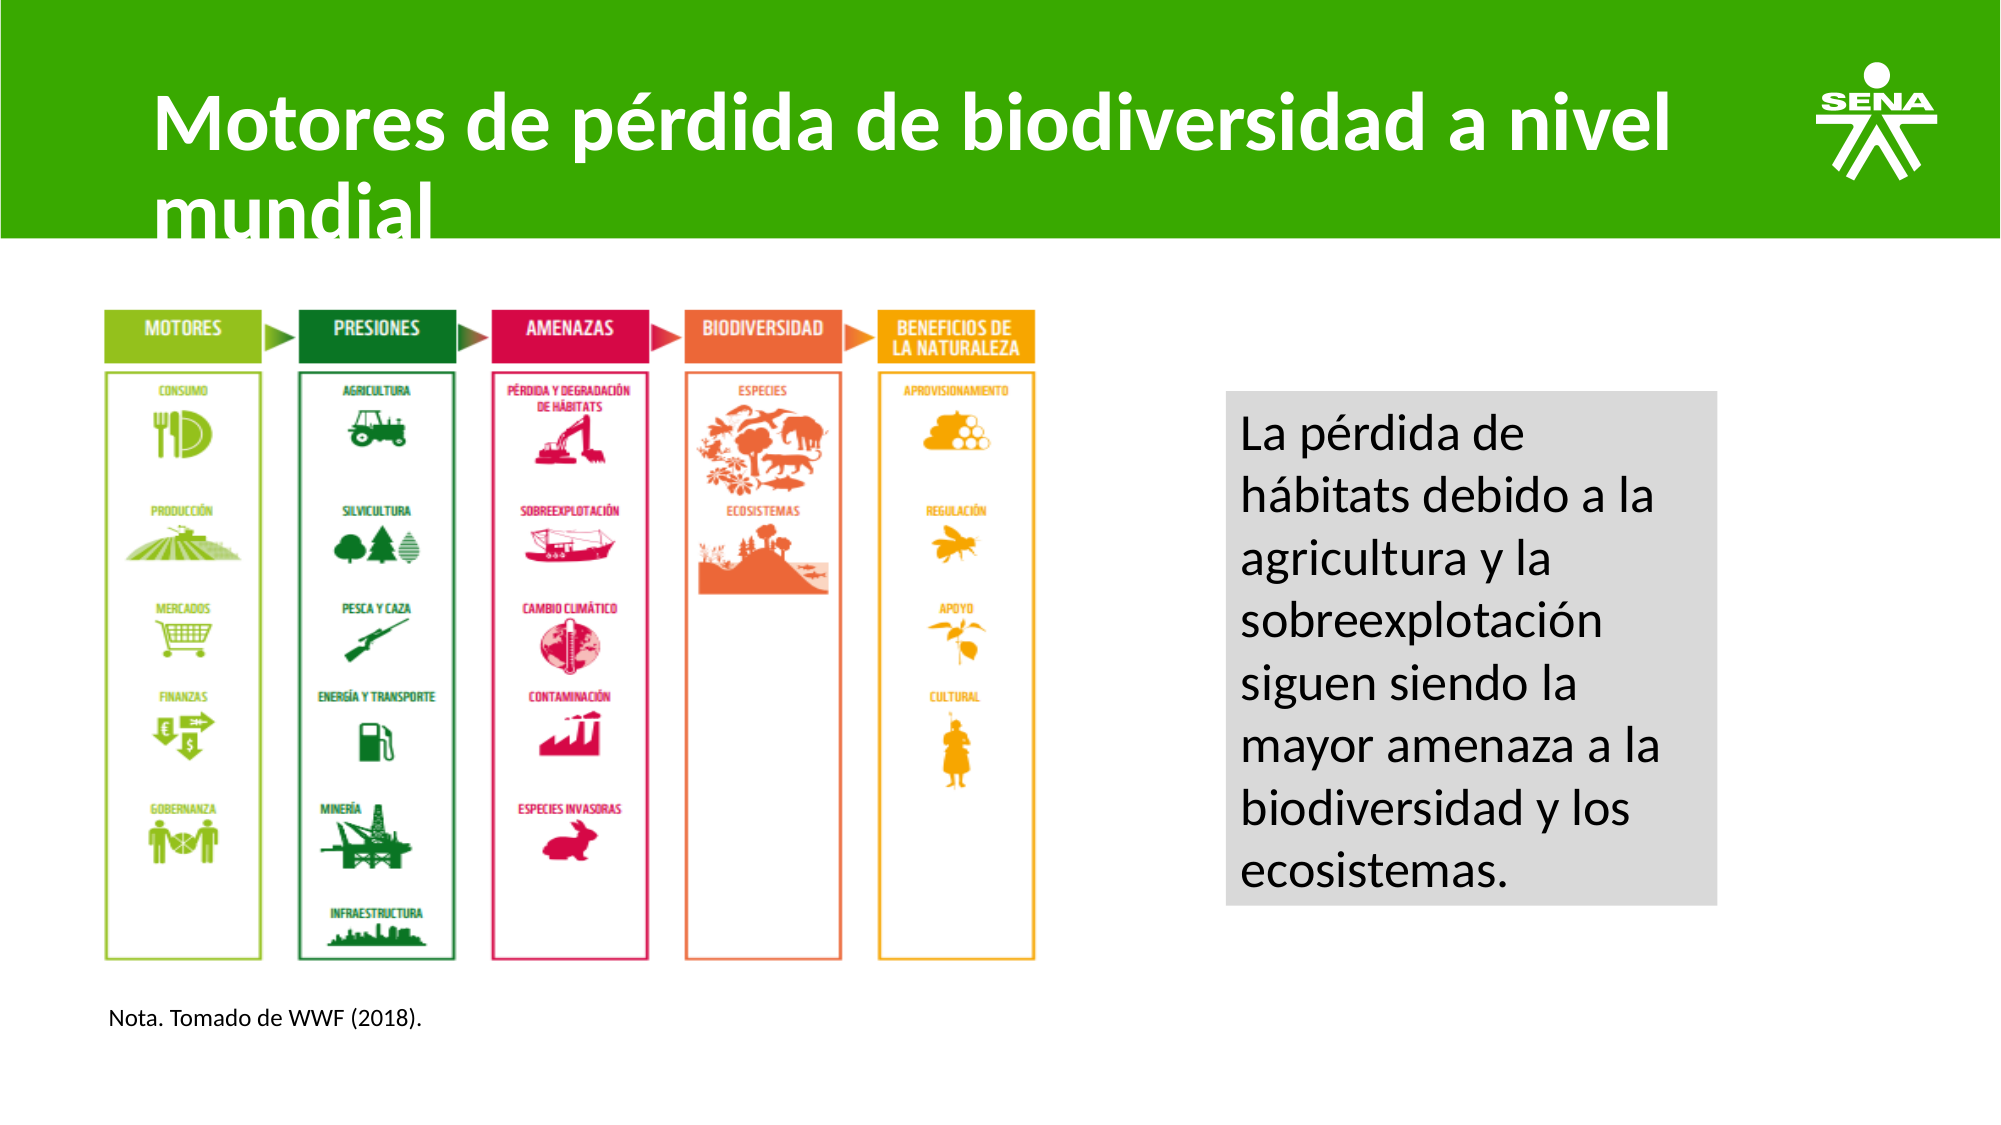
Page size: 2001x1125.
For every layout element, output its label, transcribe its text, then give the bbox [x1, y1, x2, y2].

picture [0, 0, 2001, 1125]
text_box Nota. Tomado de WWF (2018). [93, 994, 439, 1039]
title Motores de pérdida de biodiversidad a nivel mundial [137, 59, 1863, 278]
text_box La pérdida de hábitats debido a la agricultura y la sobreexplotación siguen siendo la mayor amenaza a la biodiversidad y los ecosistemas. [1225, 391, 1718, 906]
